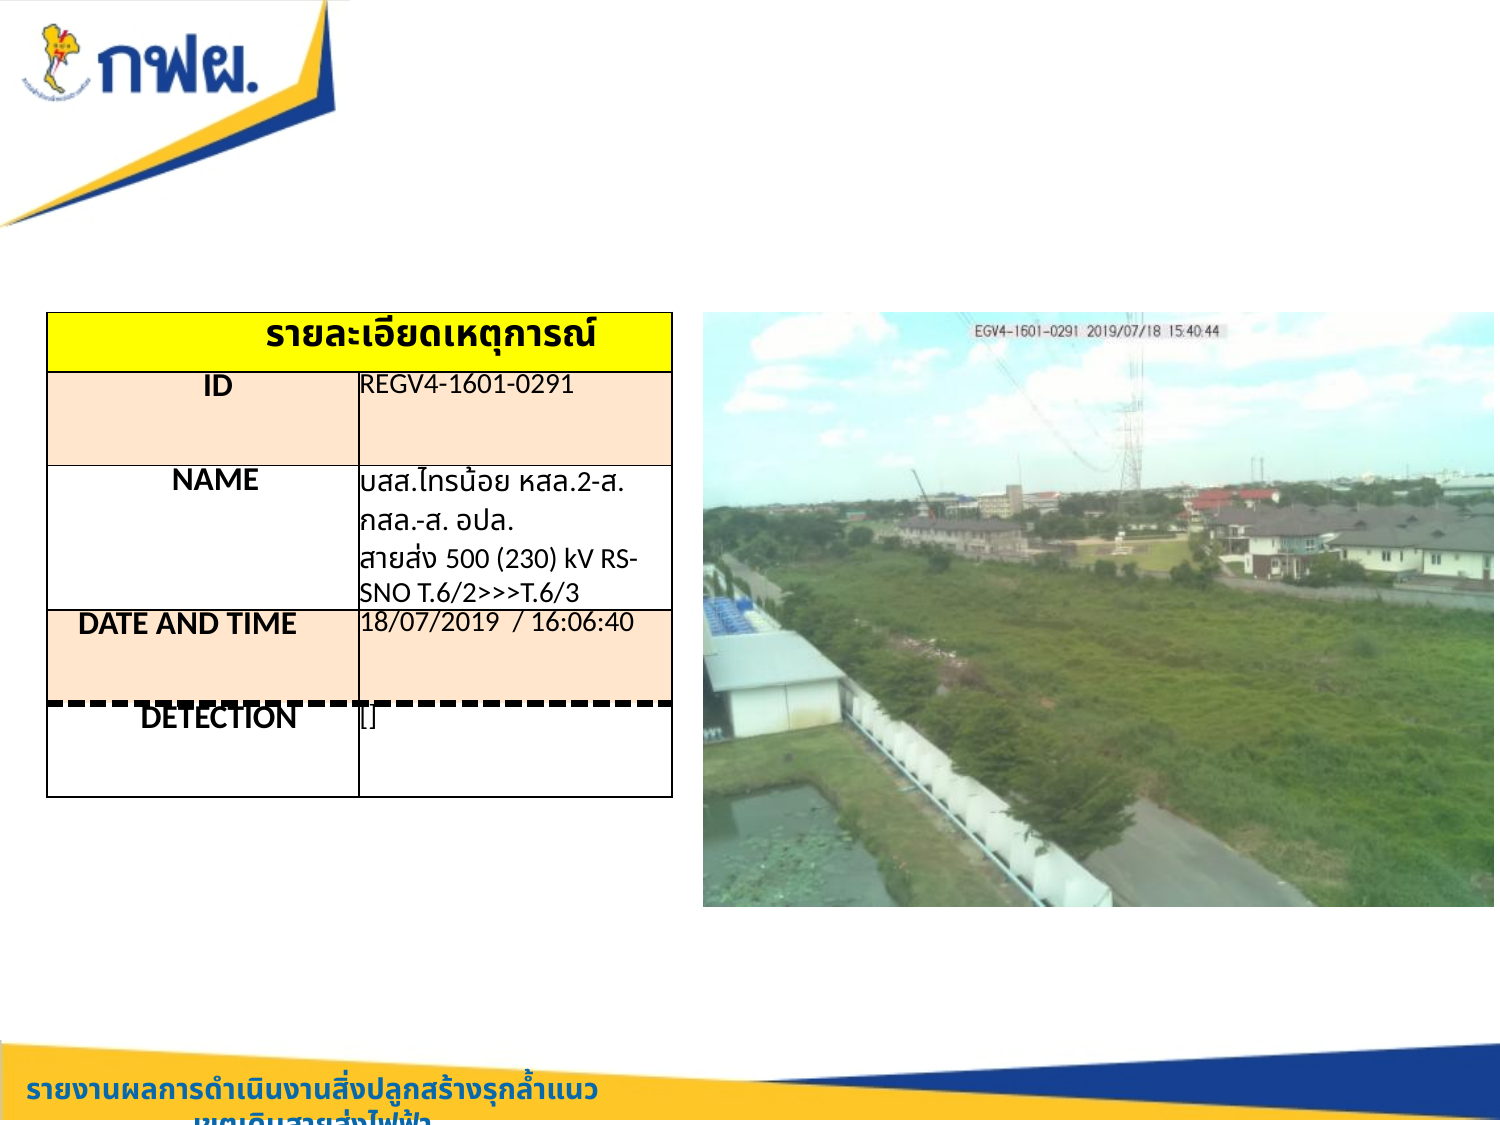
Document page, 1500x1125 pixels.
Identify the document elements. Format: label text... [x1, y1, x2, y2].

table_cell ID [48, 373, 358, 465]
table_cell บสส.ไทรน้อย หสล.2-ส. กสล.-ส. อปล. สายส่ง 500 (230) kV RS-SNO T.6/2>>>T.6/3 [360, 466, 671, 609]
table_cell NAME [48, 466, 358, 609]
picture [0, 1040, 1500, 1120]
table_cell 18/07/2019 / 16:06:40 [360, 611, 671, 703]
table_cell DETECTION [48, 703, 358, 796]
picture [702, 312, 1494, 907]
table_cell REGV4-1601-0291 [360, 373, 671, 465]
table_header รายละเอียดเหตุการณ์ [48, 313, 671, 371]
table_cell [] [360, 703, 671, 796]
table_cell DATE AND TIME [48, 611, 358, 703]
picture [0, 0, 351, 235]
